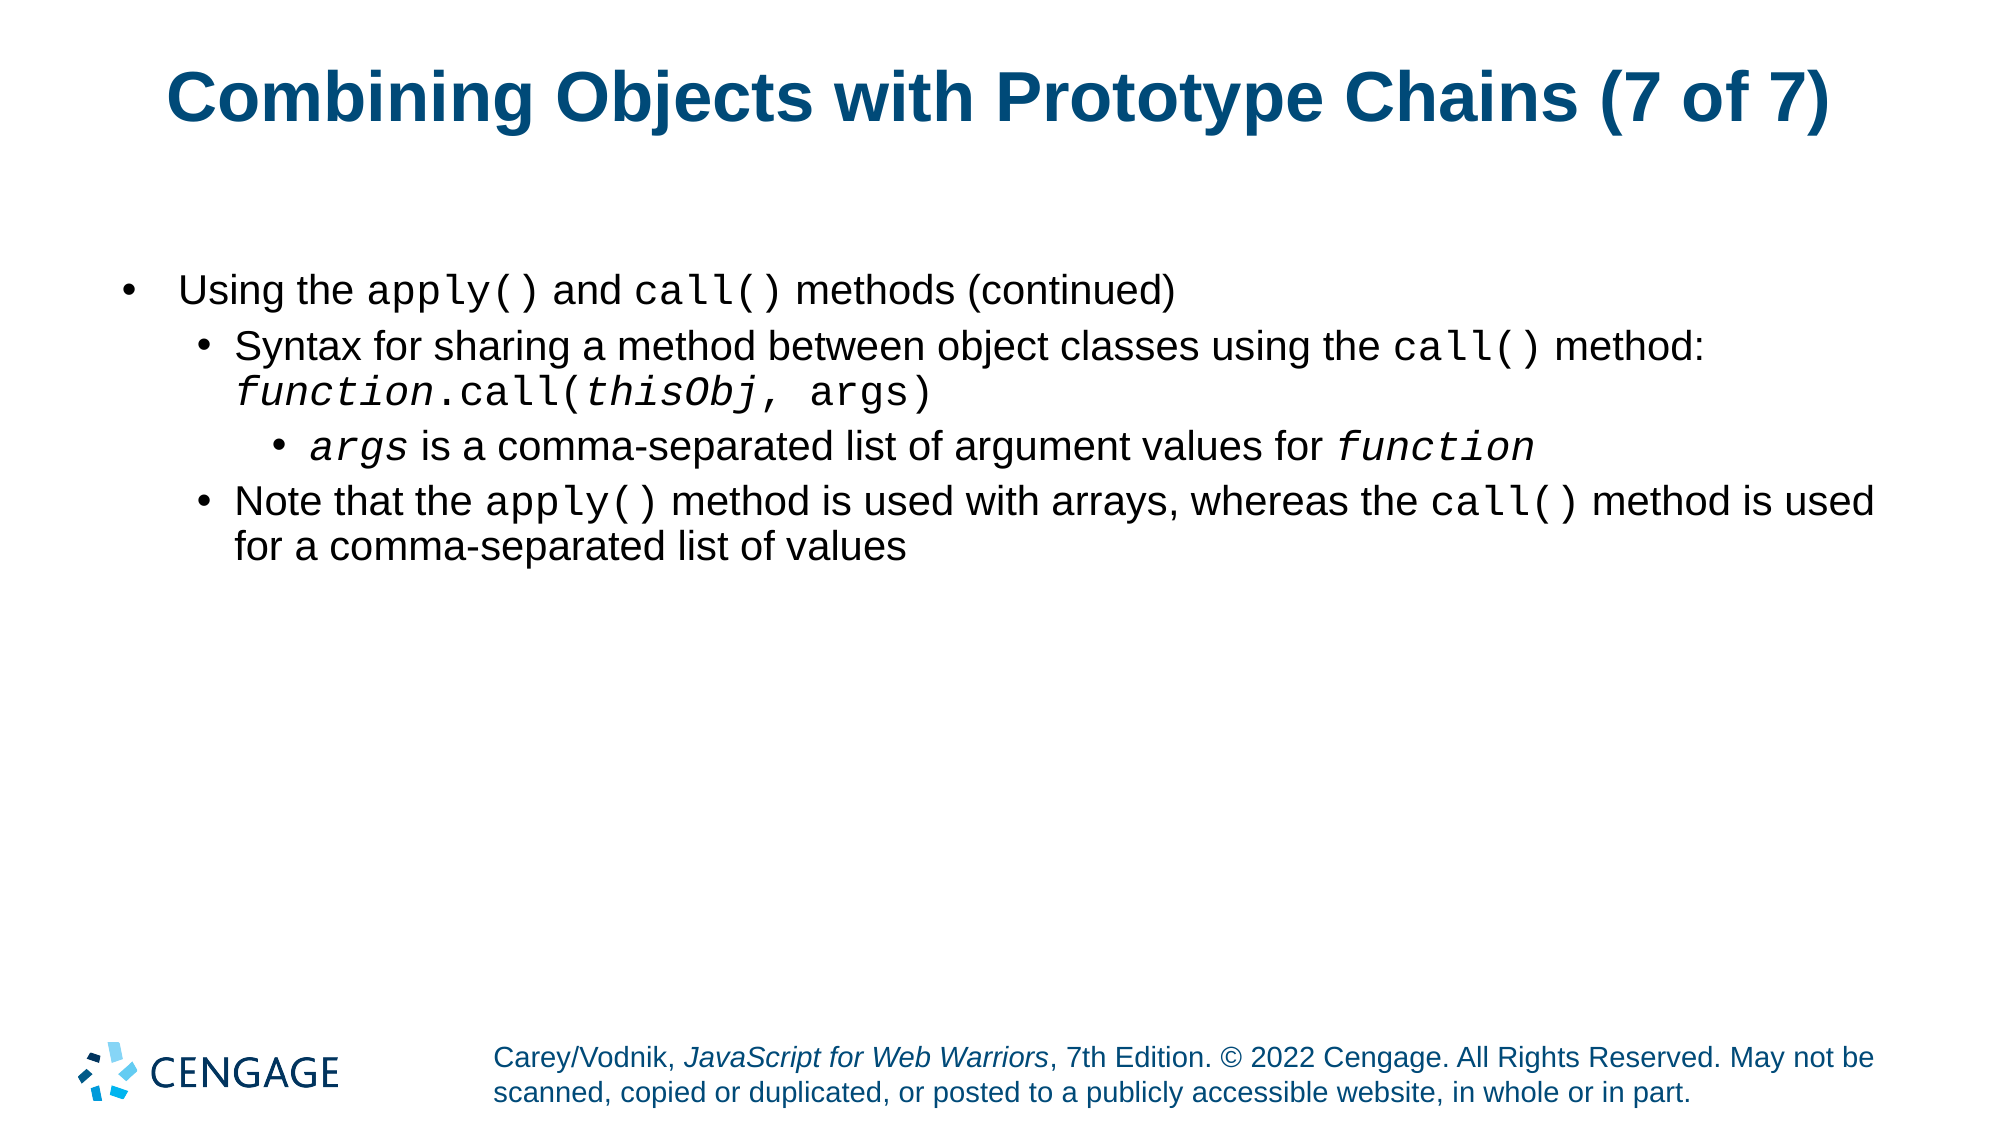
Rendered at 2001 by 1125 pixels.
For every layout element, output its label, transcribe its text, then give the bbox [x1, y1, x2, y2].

list Using the apply() and call() methods (continued) Syntax for sharing a method between object classes using the call() method: function.call(thisObj, args) args is a comma-separated list of argument values for function Note that the apply() method is used with arrays, whereas the call() method is used for a comma-separated list of values [121, 268, 1880, 990]
picture [78, 1042, 338, 1101]
title Combining Objects with Prototype Chains (7 of 7) [137, 59, 1863, 171]
